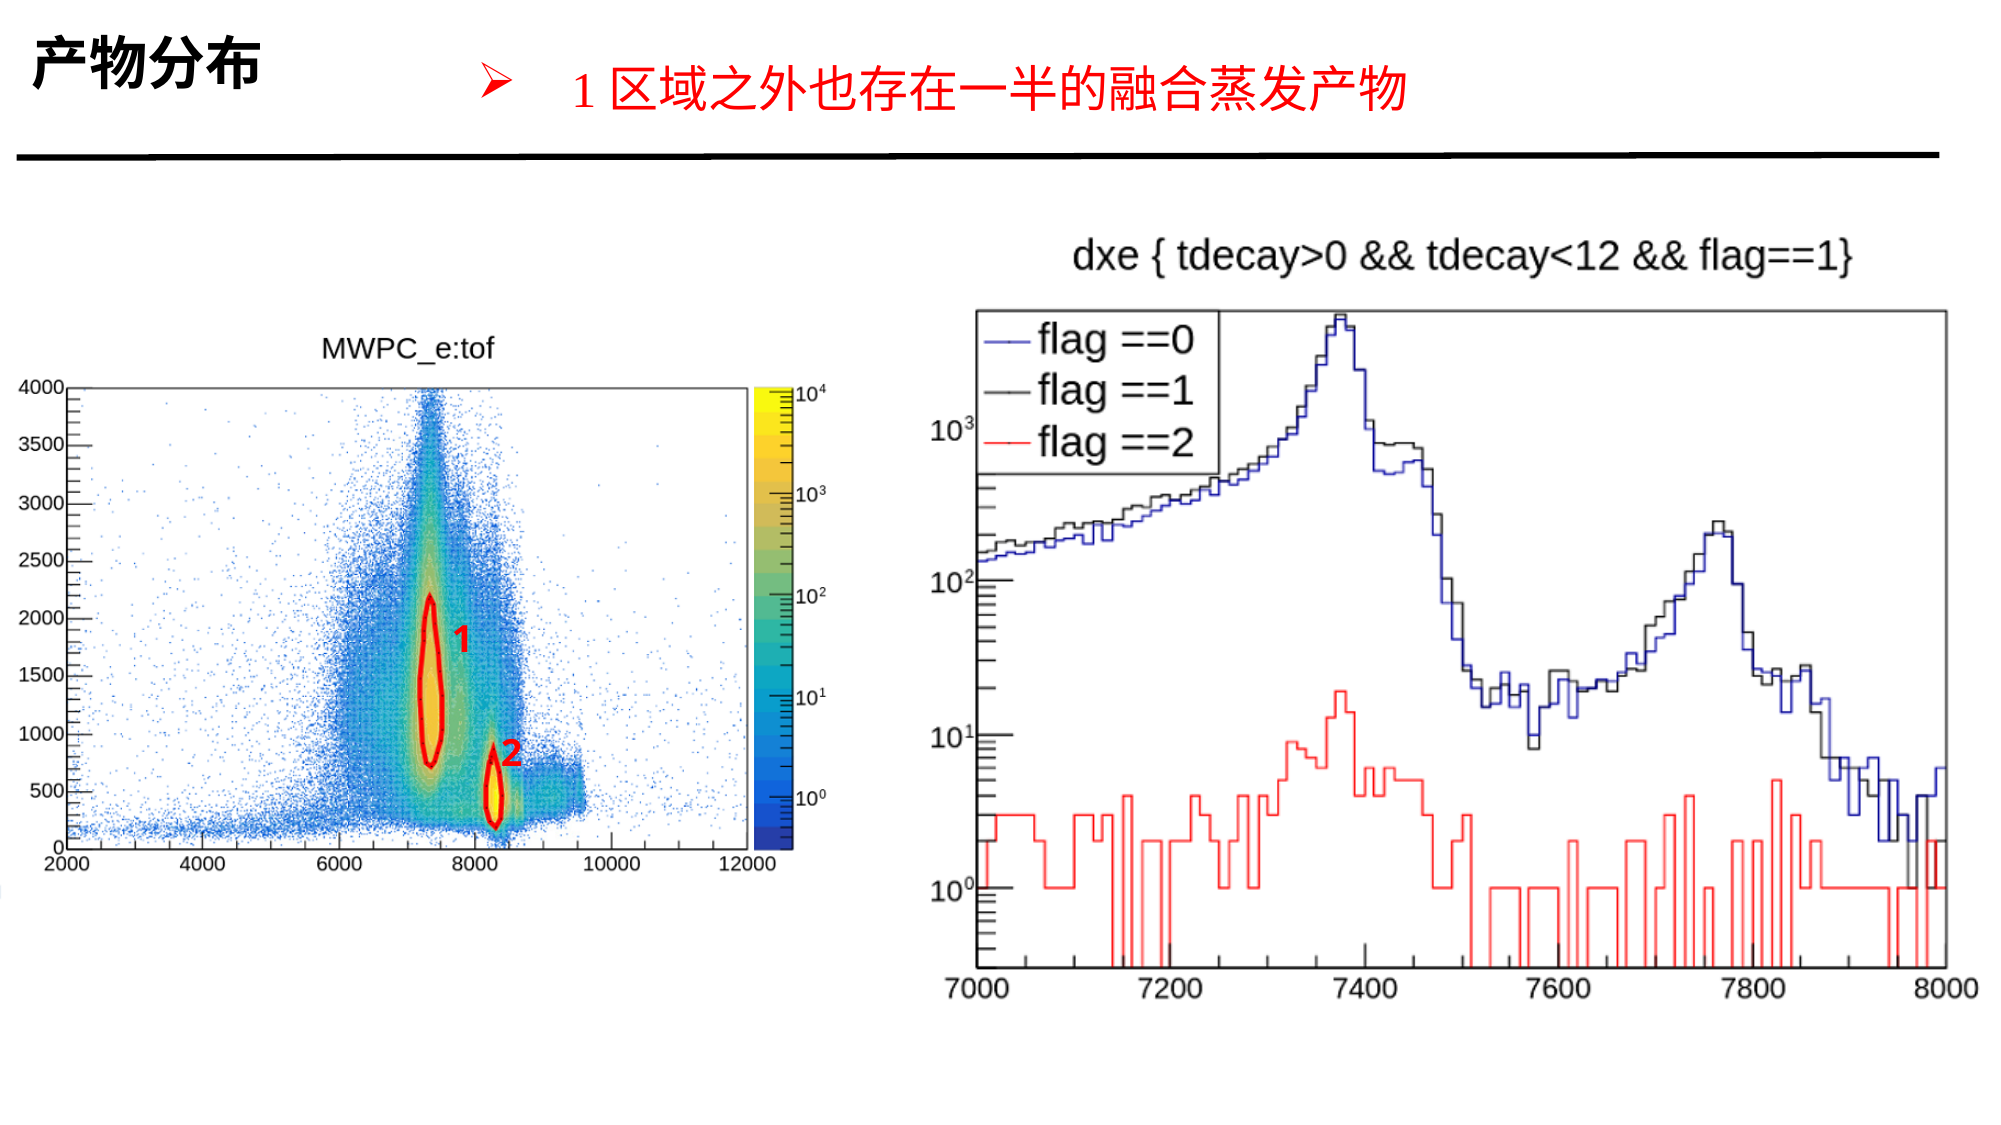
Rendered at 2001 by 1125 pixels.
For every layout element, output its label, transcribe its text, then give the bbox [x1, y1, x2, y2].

text_box 1区域之外也存在一半的融合蒸发产物 [462, 49, 1438, 125]
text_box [16, 154, 1940, 158]
title 产物分布 [16, 3, 2000, 172]
picture [896, 225, 2000, 1040]
picture [0, 327, 855, 900]
